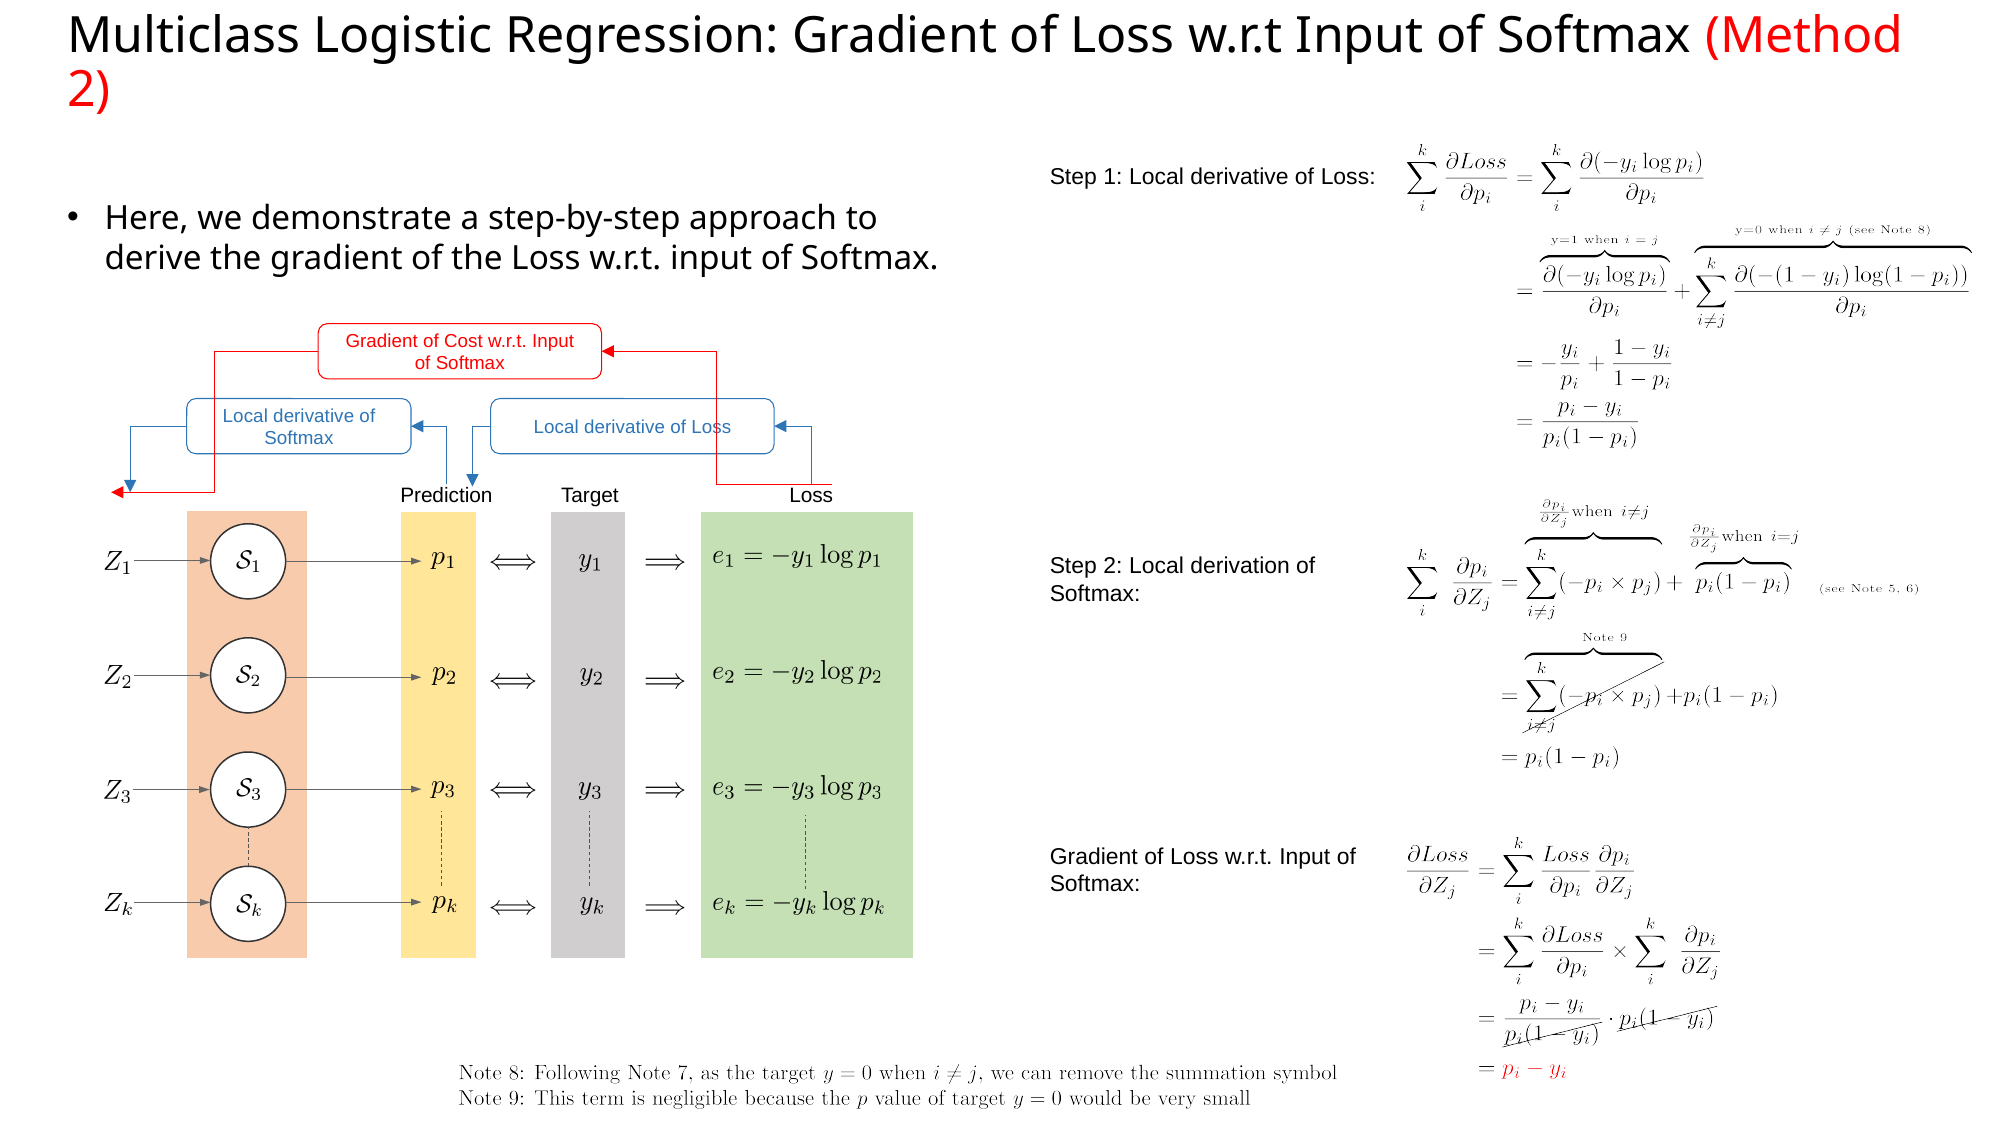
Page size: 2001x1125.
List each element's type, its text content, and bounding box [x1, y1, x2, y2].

list Here, we demonstrate a step-by-step approach to derive the gradient of the Loss w.r.t. input of Softmax. [52, 188, 965, 1014]
picture [1407, 498, 1918, 769]
text_box Gradient of Cost w.r.t. Input of Softmax [317, 322, 603, 380]
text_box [472, 426, 491, 487]
text_box Gradient of Loss w.r.t. Input of Softmax: [1034, 834, 1397, 904]
text_box Local derivative of Softmax [319, 397, 413, 455]
picture [1407, 837, 1720, 1079]
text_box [399, 437, 458, 474]
text_box Loss [774, 474, 849, 511]
picture [459, 1064, 1337, 1109]
text_box Local derivative of Loss [489, 397, 601, 455]
text_box Step 1: Local derivative of Loss: [1034, 153, 1397, 196]
picture [103, 511, 914, 959]
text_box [110, 351, 319, 493]
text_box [601, 351, 832, 485]
picture [1407, 144, 1973, 449]
text_box Prediction [385, 474, 508, 511]
text_box Step 2: Local derivation of Softmax: [1034, 543, 1397, 614]
title Multiclass Logistic Regression: Gradient of Loss w.r.t Input of Softmax (Method 2) [52, 15, 1953, 112]
text_box Target [546, 474, 634, 511]
